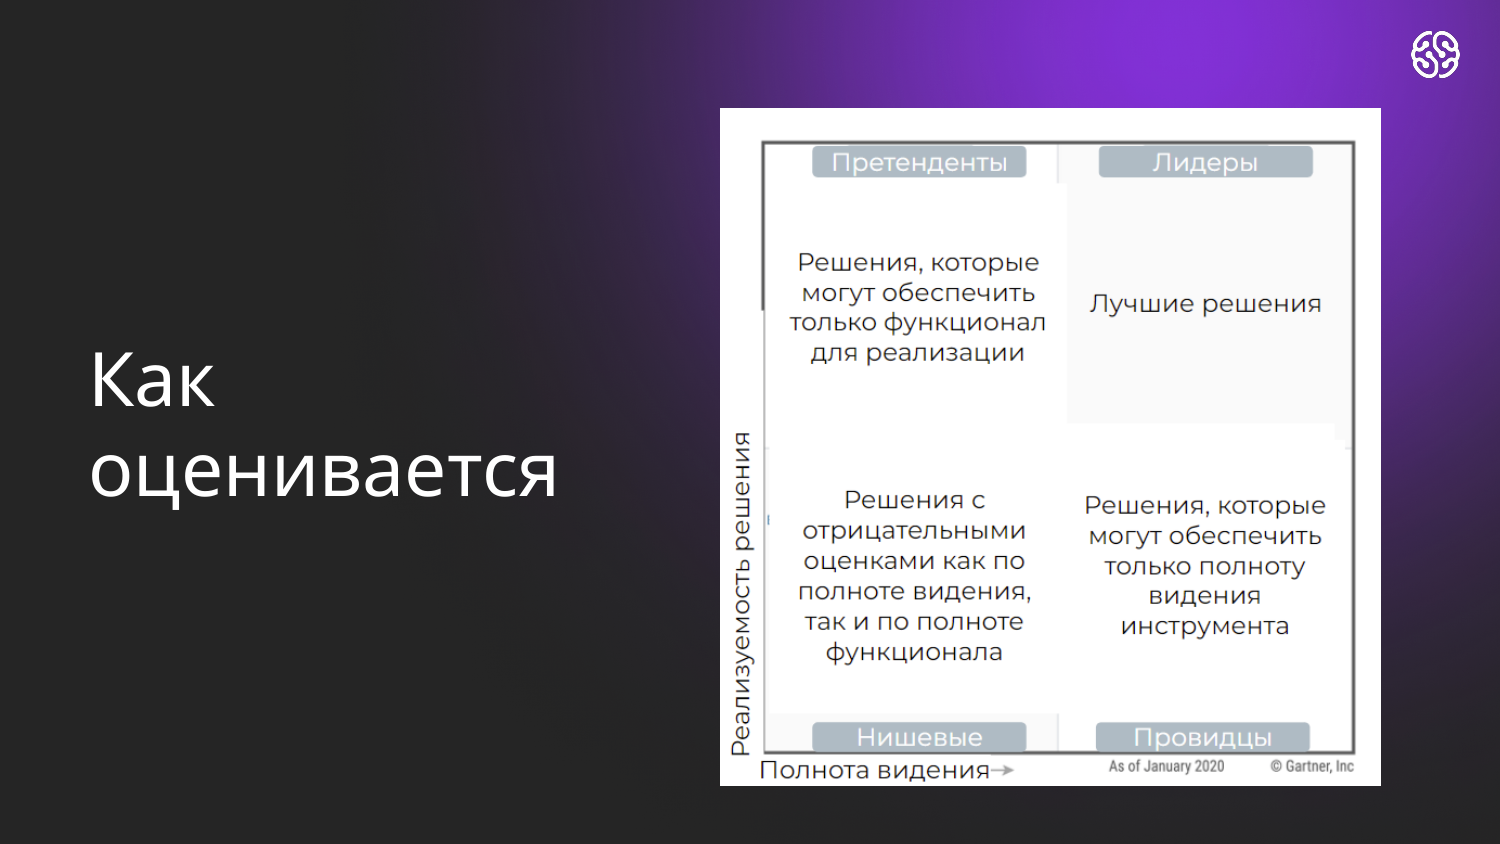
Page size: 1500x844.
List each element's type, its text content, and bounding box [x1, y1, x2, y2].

title Как оценивается [88, 212, 715, 632]
picture [0, 0, 1500, 844]
